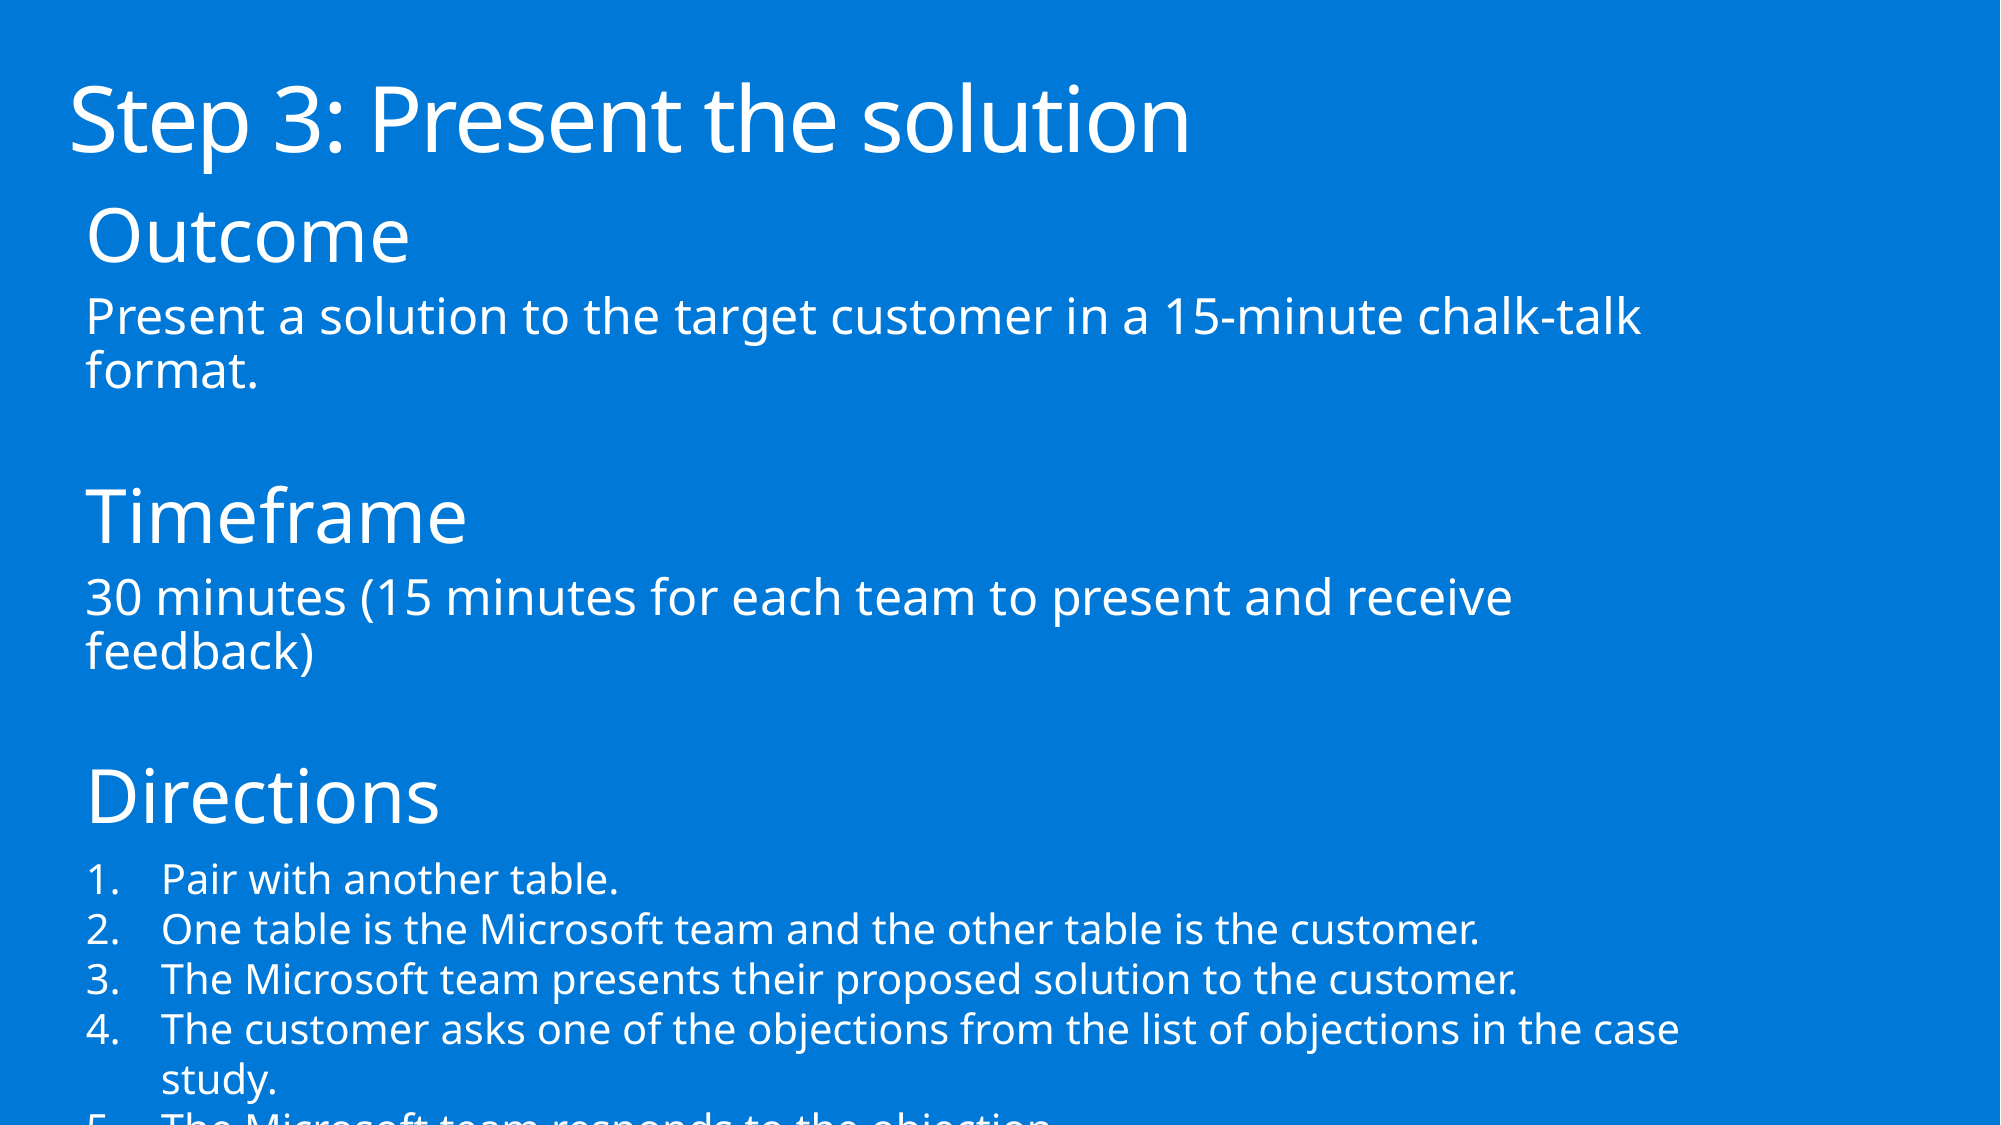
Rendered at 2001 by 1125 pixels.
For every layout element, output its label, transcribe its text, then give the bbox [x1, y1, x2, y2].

title Step 3: Present the solution [44, 47, 1957, 196]
text_box Outcome Present a solution to the target customer in a 15-minute chalk-talk format. Timeframe 30 minutes (15 minutes for each team to present and receive feedback) Directions Pair with another table. One table is the Microsoft team and the other table is the customer. The Microsoft team presents their proposed solution to the customer. The customer asks one of the objections from the list of objections in the case study. The Microsoft team responds to the objection. The customer team gives feedback to the Microsoft team. [55, 174, 1734, 1125]
